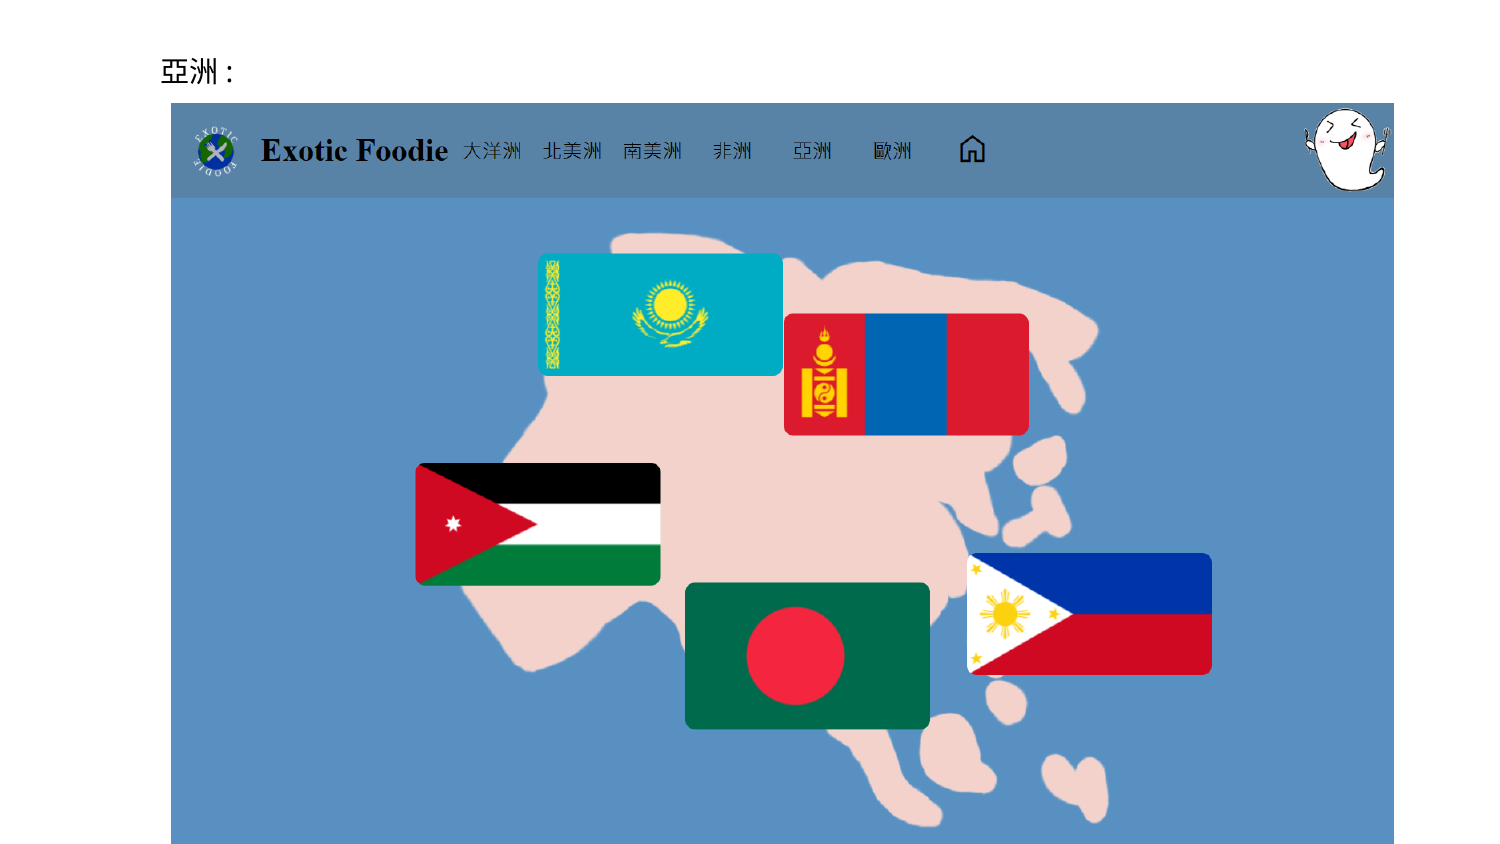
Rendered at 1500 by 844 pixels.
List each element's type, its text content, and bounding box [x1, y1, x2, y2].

text_box 亞洲: [145, 37, 604, 103]
picture [171, 103, 1394, 844]
